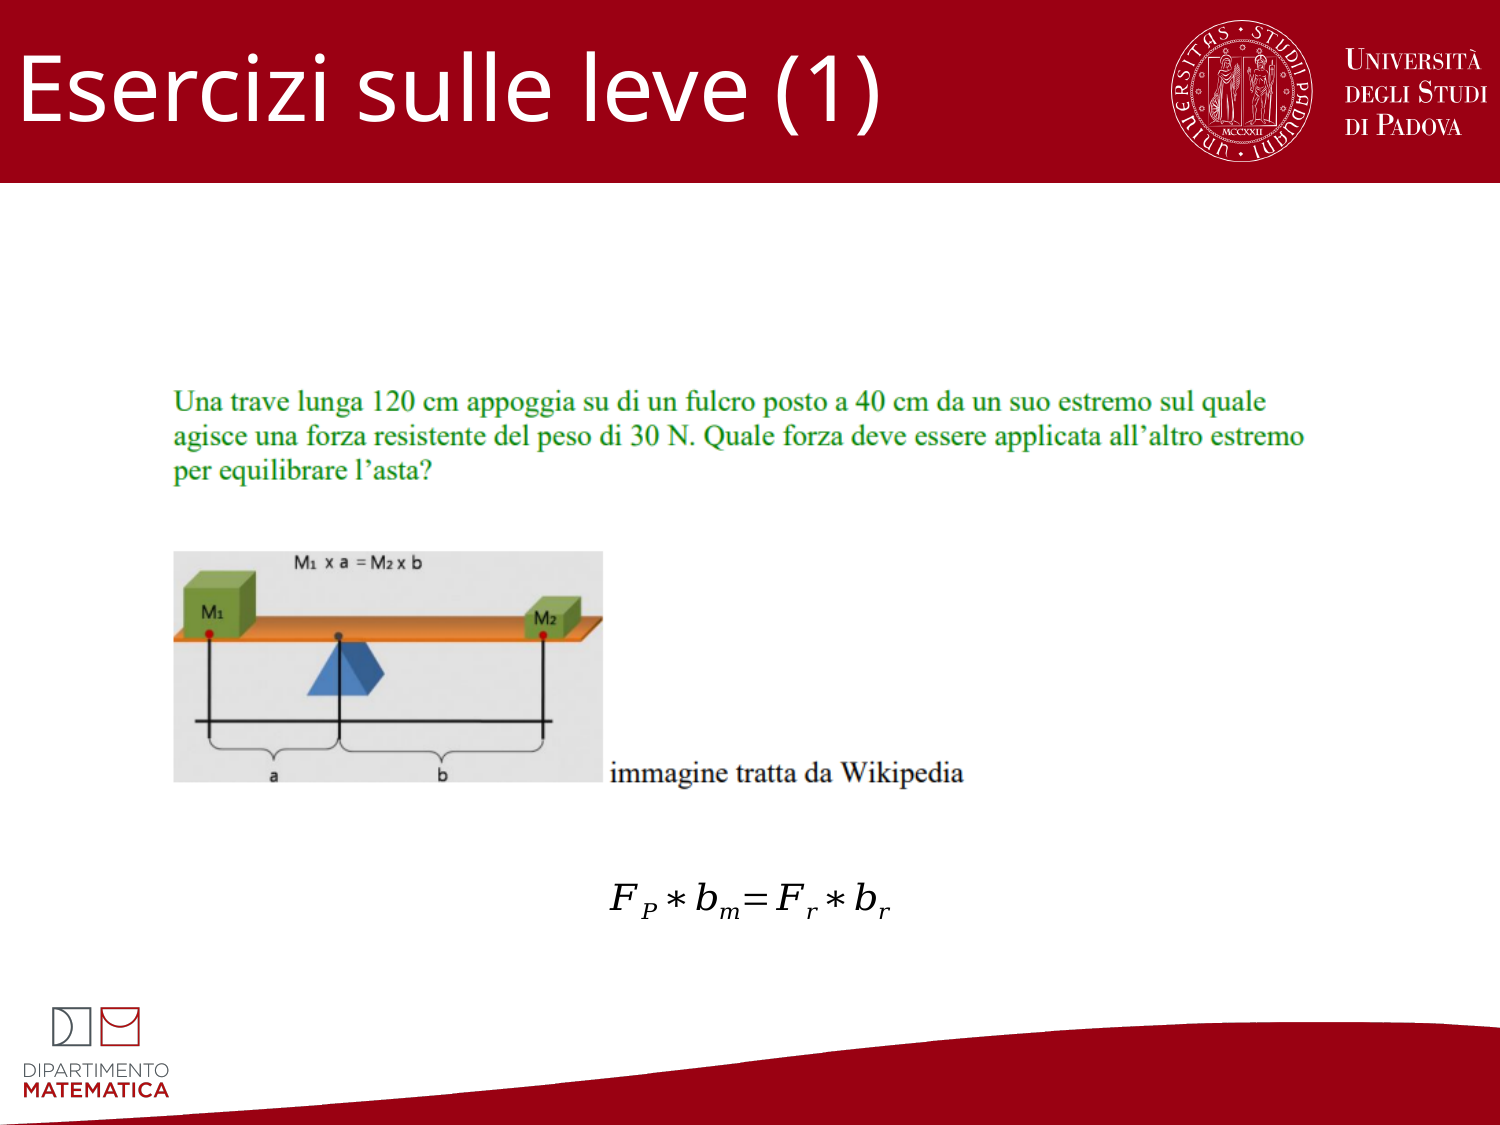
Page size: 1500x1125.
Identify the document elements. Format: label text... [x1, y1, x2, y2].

title Esercizi sulle leve (1) [0, 0, 1159, 183]
picture [0, 1007, 1500, 1125]
picture [1171, 20, 1487, 162]
picture [160, 367, 1340, 799]
